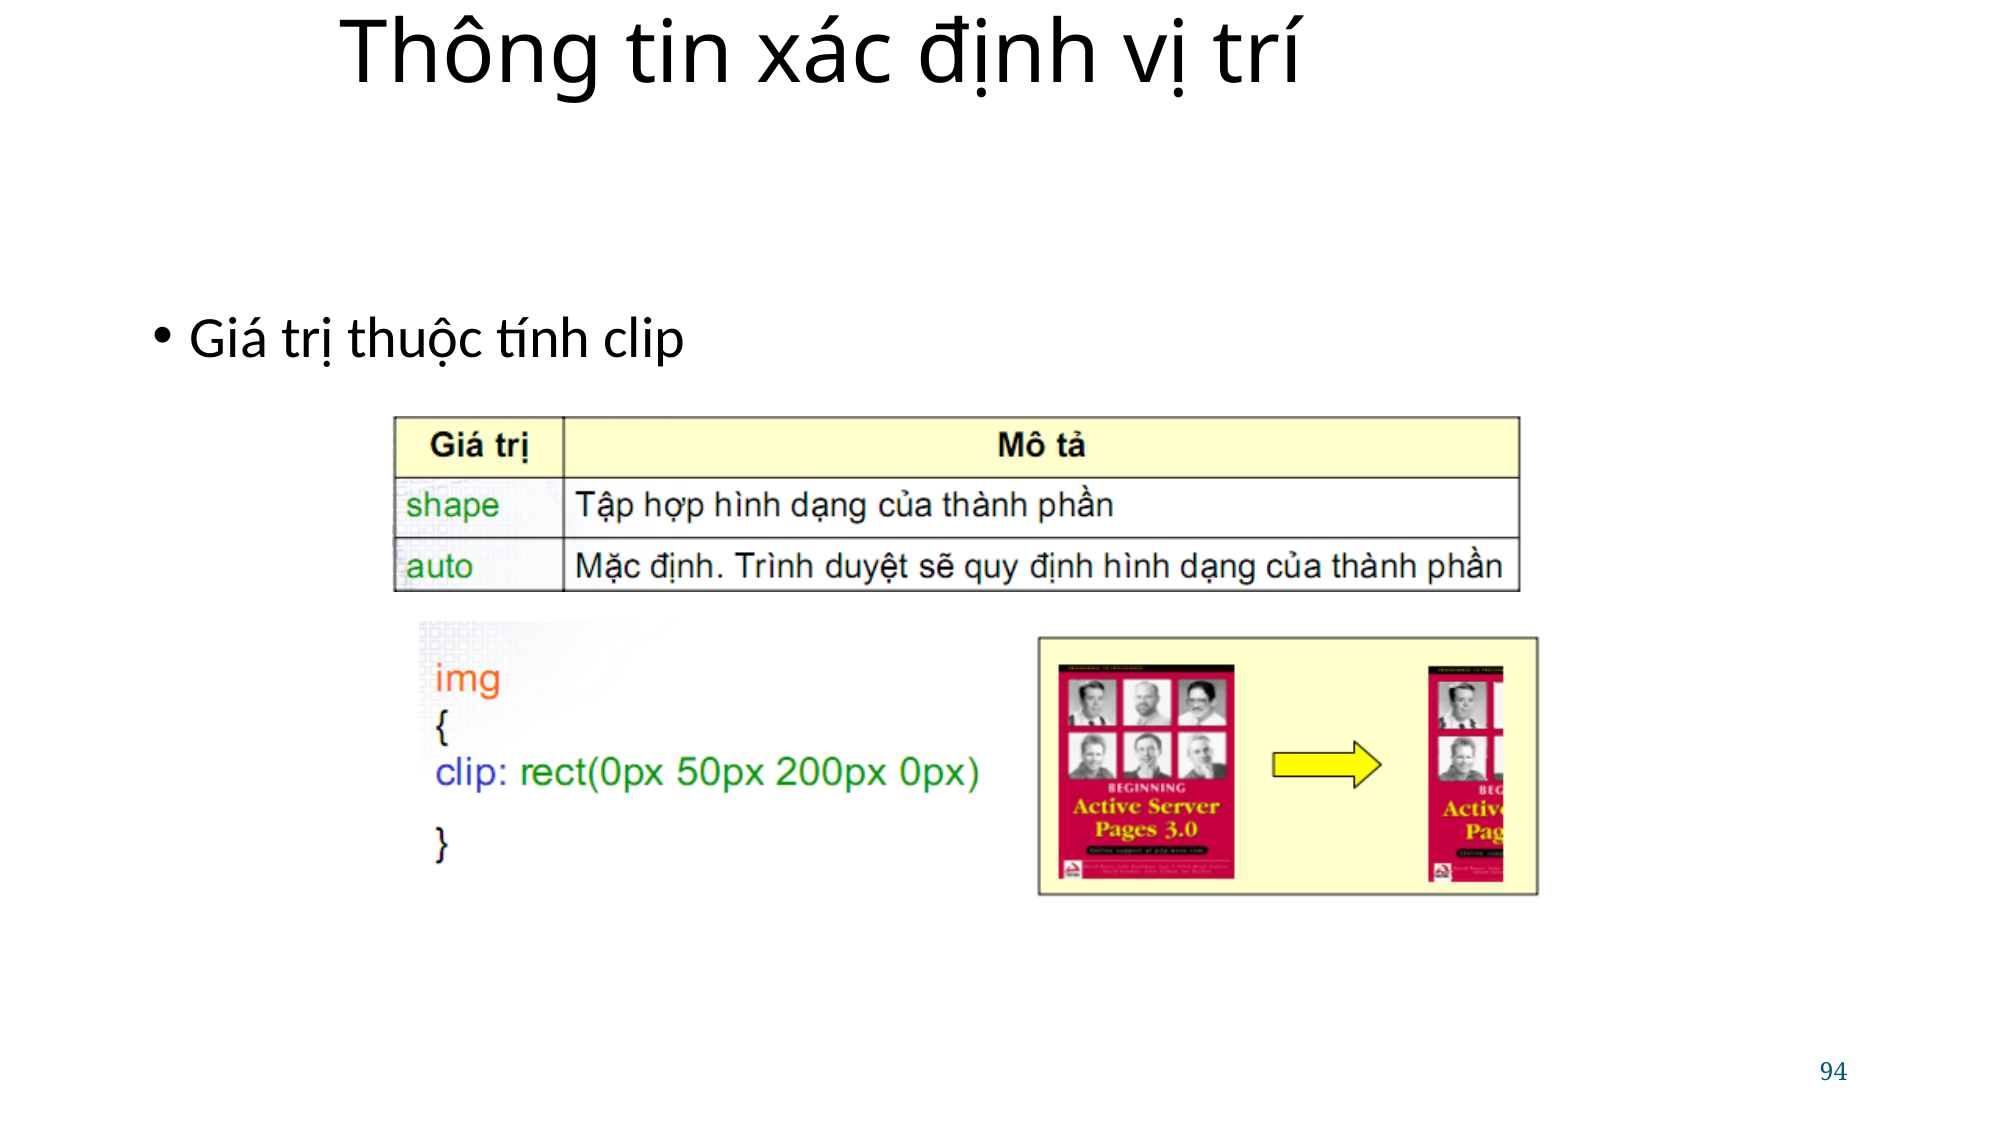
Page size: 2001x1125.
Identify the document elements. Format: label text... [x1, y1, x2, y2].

slide_number 94 [1412, 1042, 1863, 1103]
title Thông tin xác định vị trí [324, 0, 1713, 110]
picture [419, 621, 1554, 901]
picture [392, 416, 1527, 592]
list Giá trị thuộc tính clip [137, 299, 1863, 1014]
